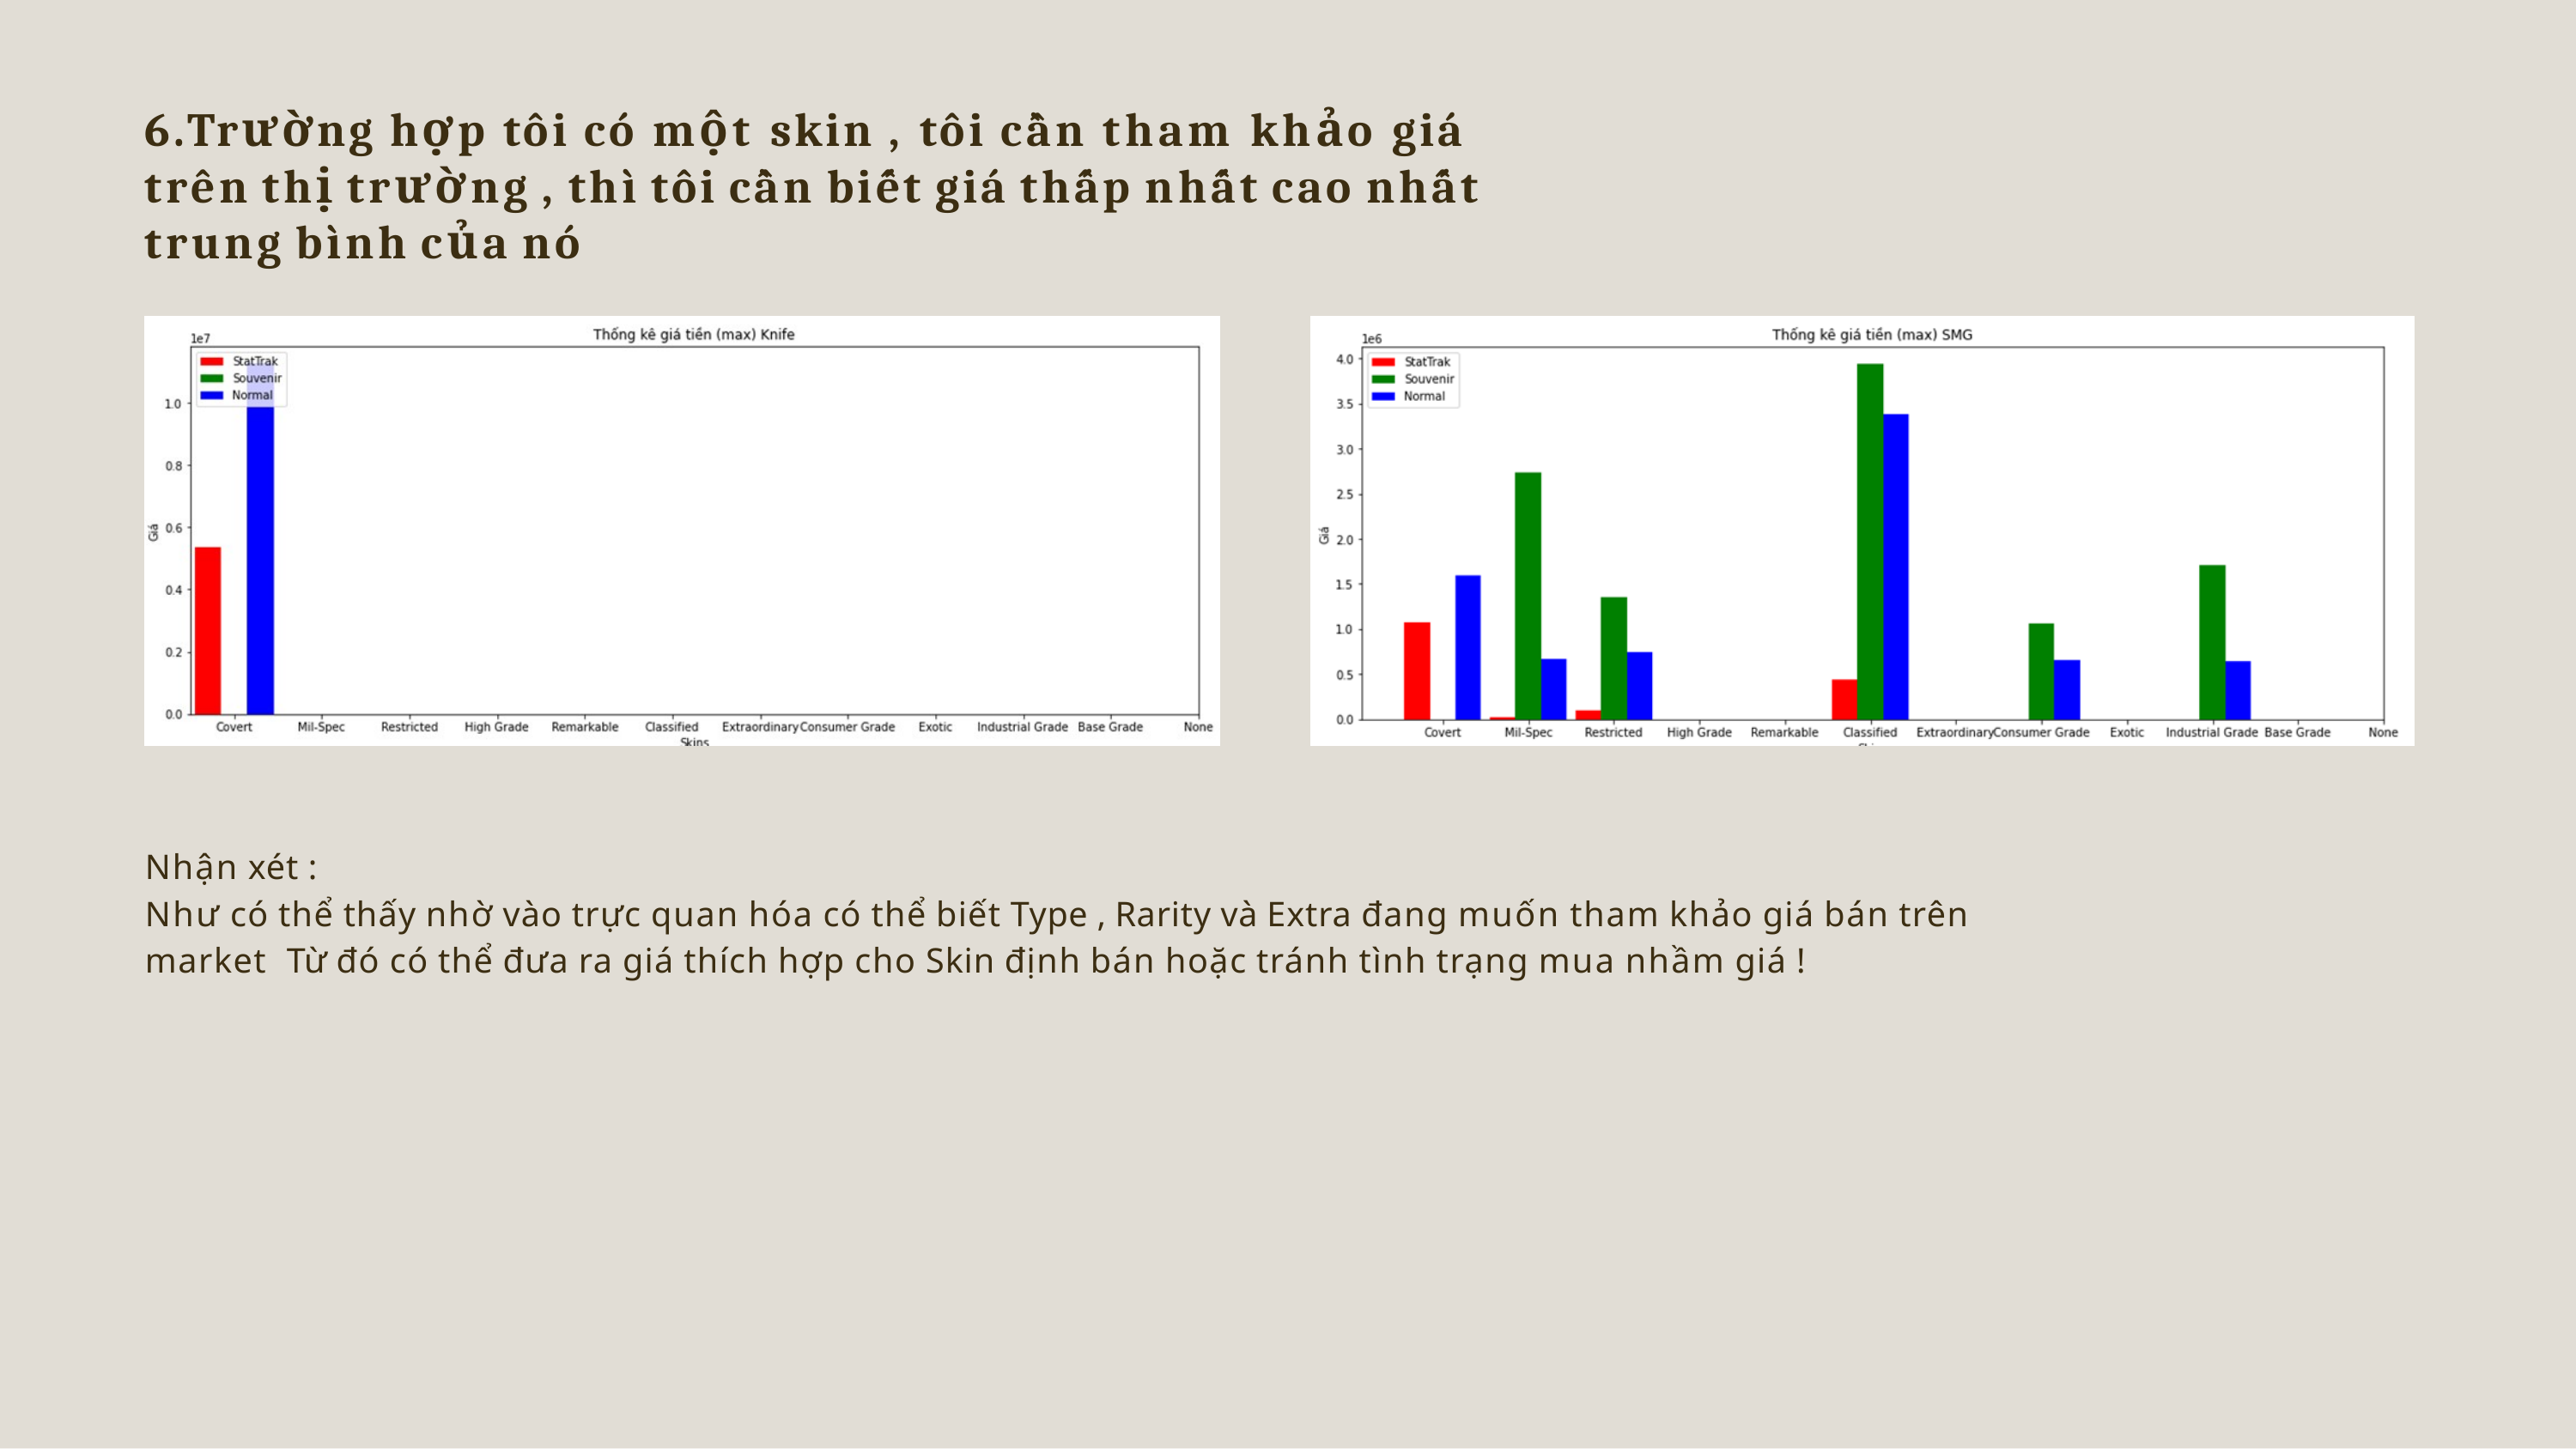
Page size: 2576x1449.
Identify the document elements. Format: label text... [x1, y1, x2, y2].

text_box Nhận xét : Như có thể thấy nhờ vào trực quan hóa có thể biết Type , Rarity và Extra đang muốn tham khảo giá bán trên market Từ đó có thể đưa ra giá thích hợp cho Skin định bán hoặc tránh tình trạng mua nhầm giá ! [143, 837, 1984, 980]
picture [144, 315, 1220, 746]
title 6.Trường hợp tôi có một skin , tôi cần tham khảo giá trên thị trường , thì tôi cần biết giá thấp nhất cao nhất trung bình của nó [143, 94, 1500, 342]
picture [1310, 315, 2415, 746]
